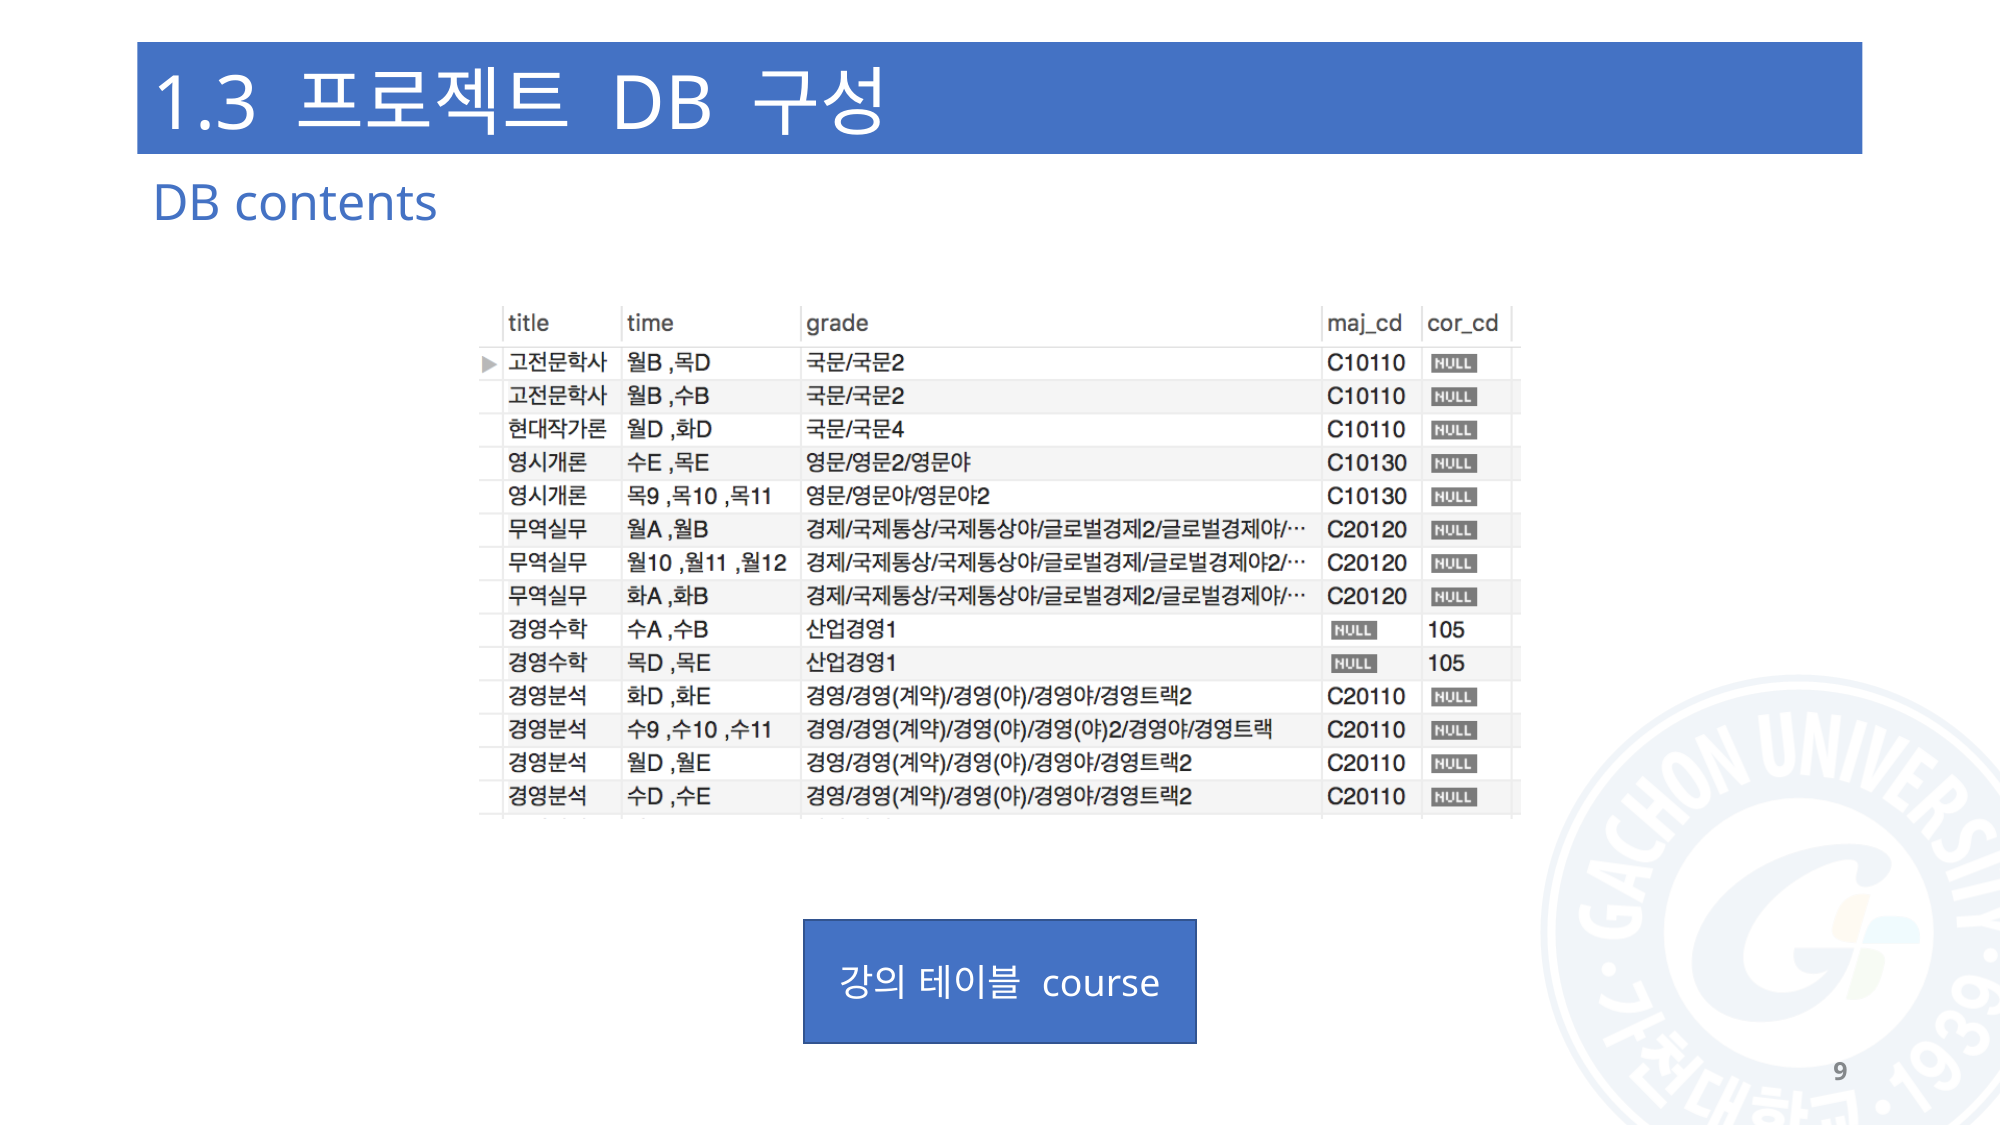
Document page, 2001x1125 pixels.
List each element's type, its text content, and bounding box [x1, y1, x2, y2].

text_box 강의 테이블 course [803, 919, 1197, 1044]
list DB contents [137, 168, 1863, 241]
picture [479, 306, 1521, 819]
slide_number 9 [1412, 1042, 1863, 1103]
title 1.3 프로젝트 DB 구성 [137, 42, 1863, 154]
